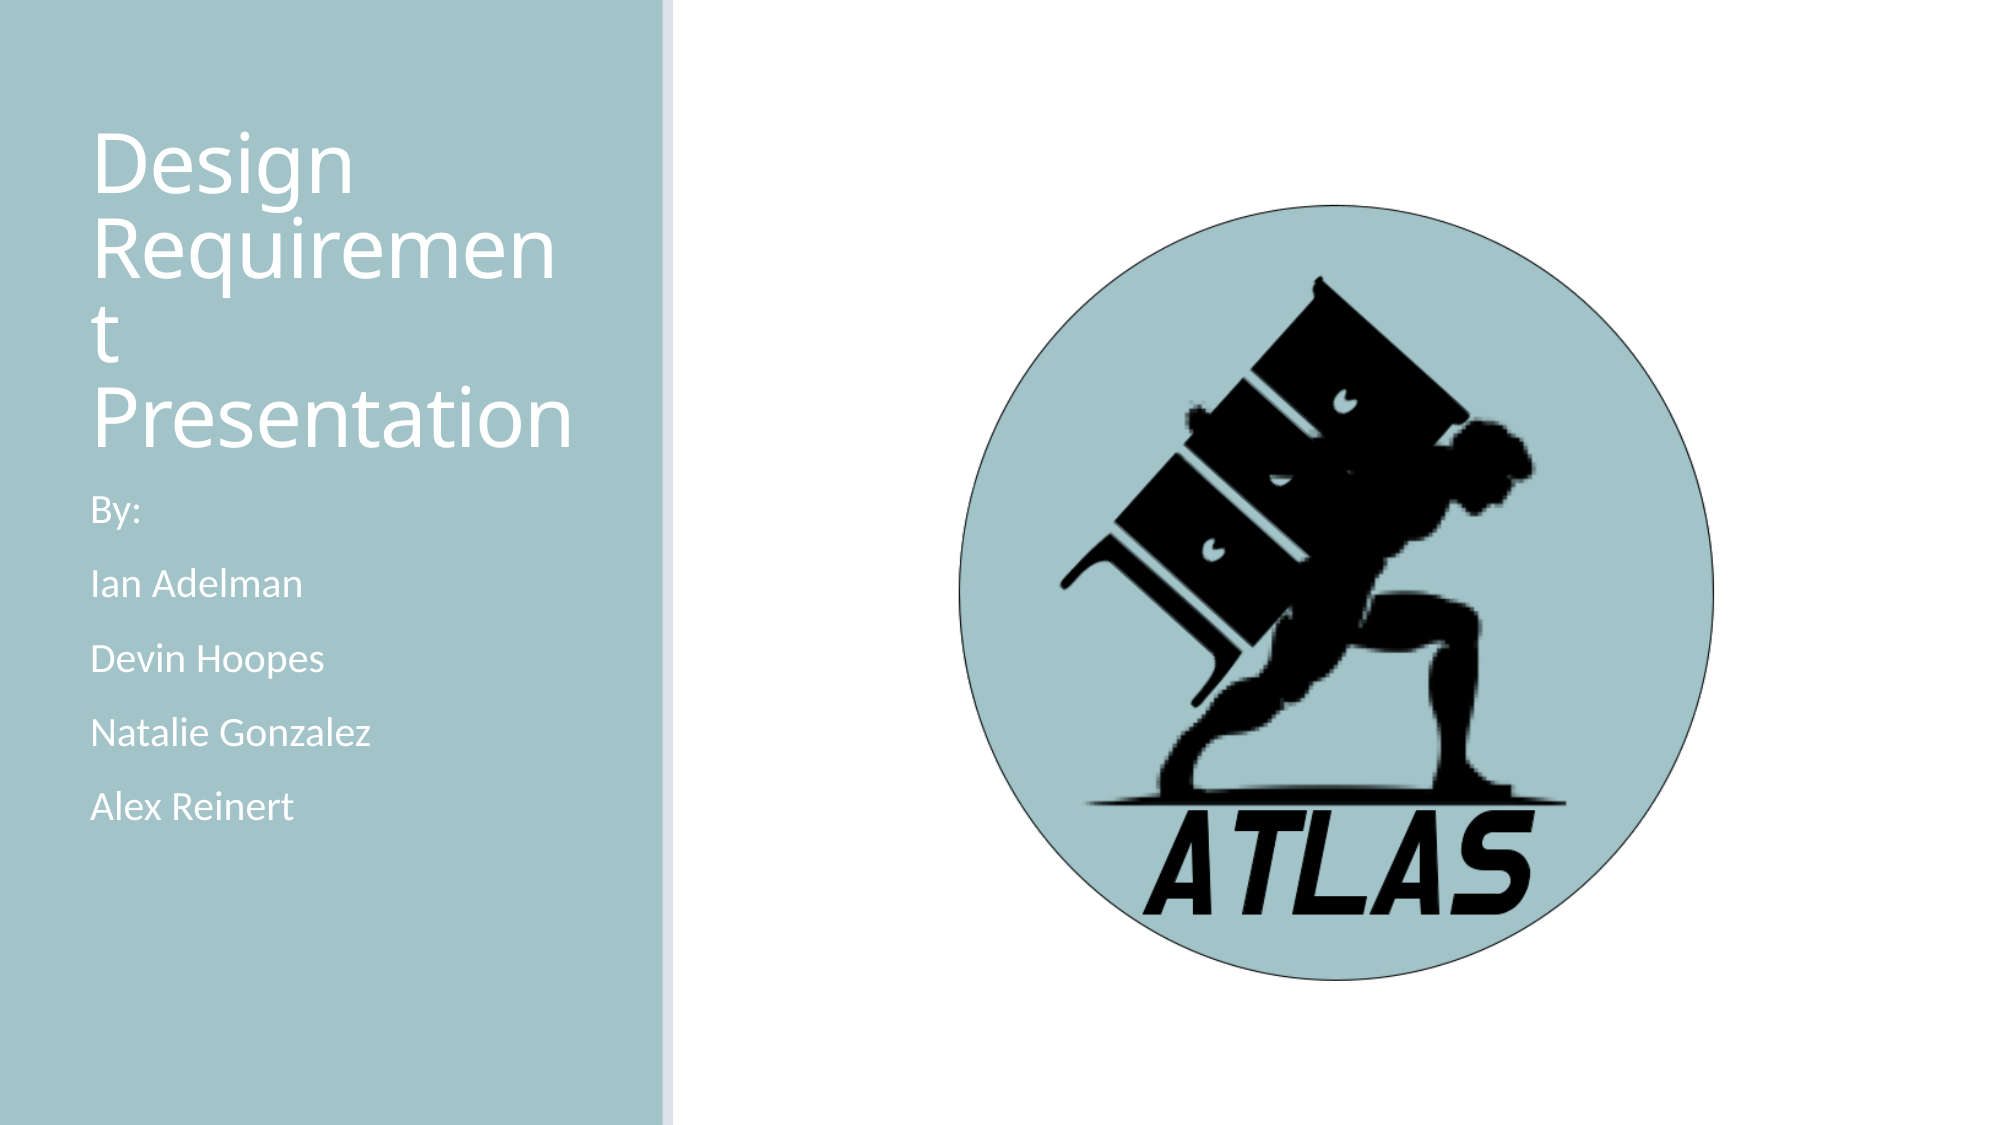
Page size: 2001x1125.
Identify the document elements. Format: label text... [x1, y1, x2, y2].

title Design Requirement Presentation [75, 97, 600, 473]
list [747, 151, 1926, 1035]
list By: Ian Adelman Devin Hoopes Natalie Gonzalez Alex Reinert [75, 479, 600, 1035]
